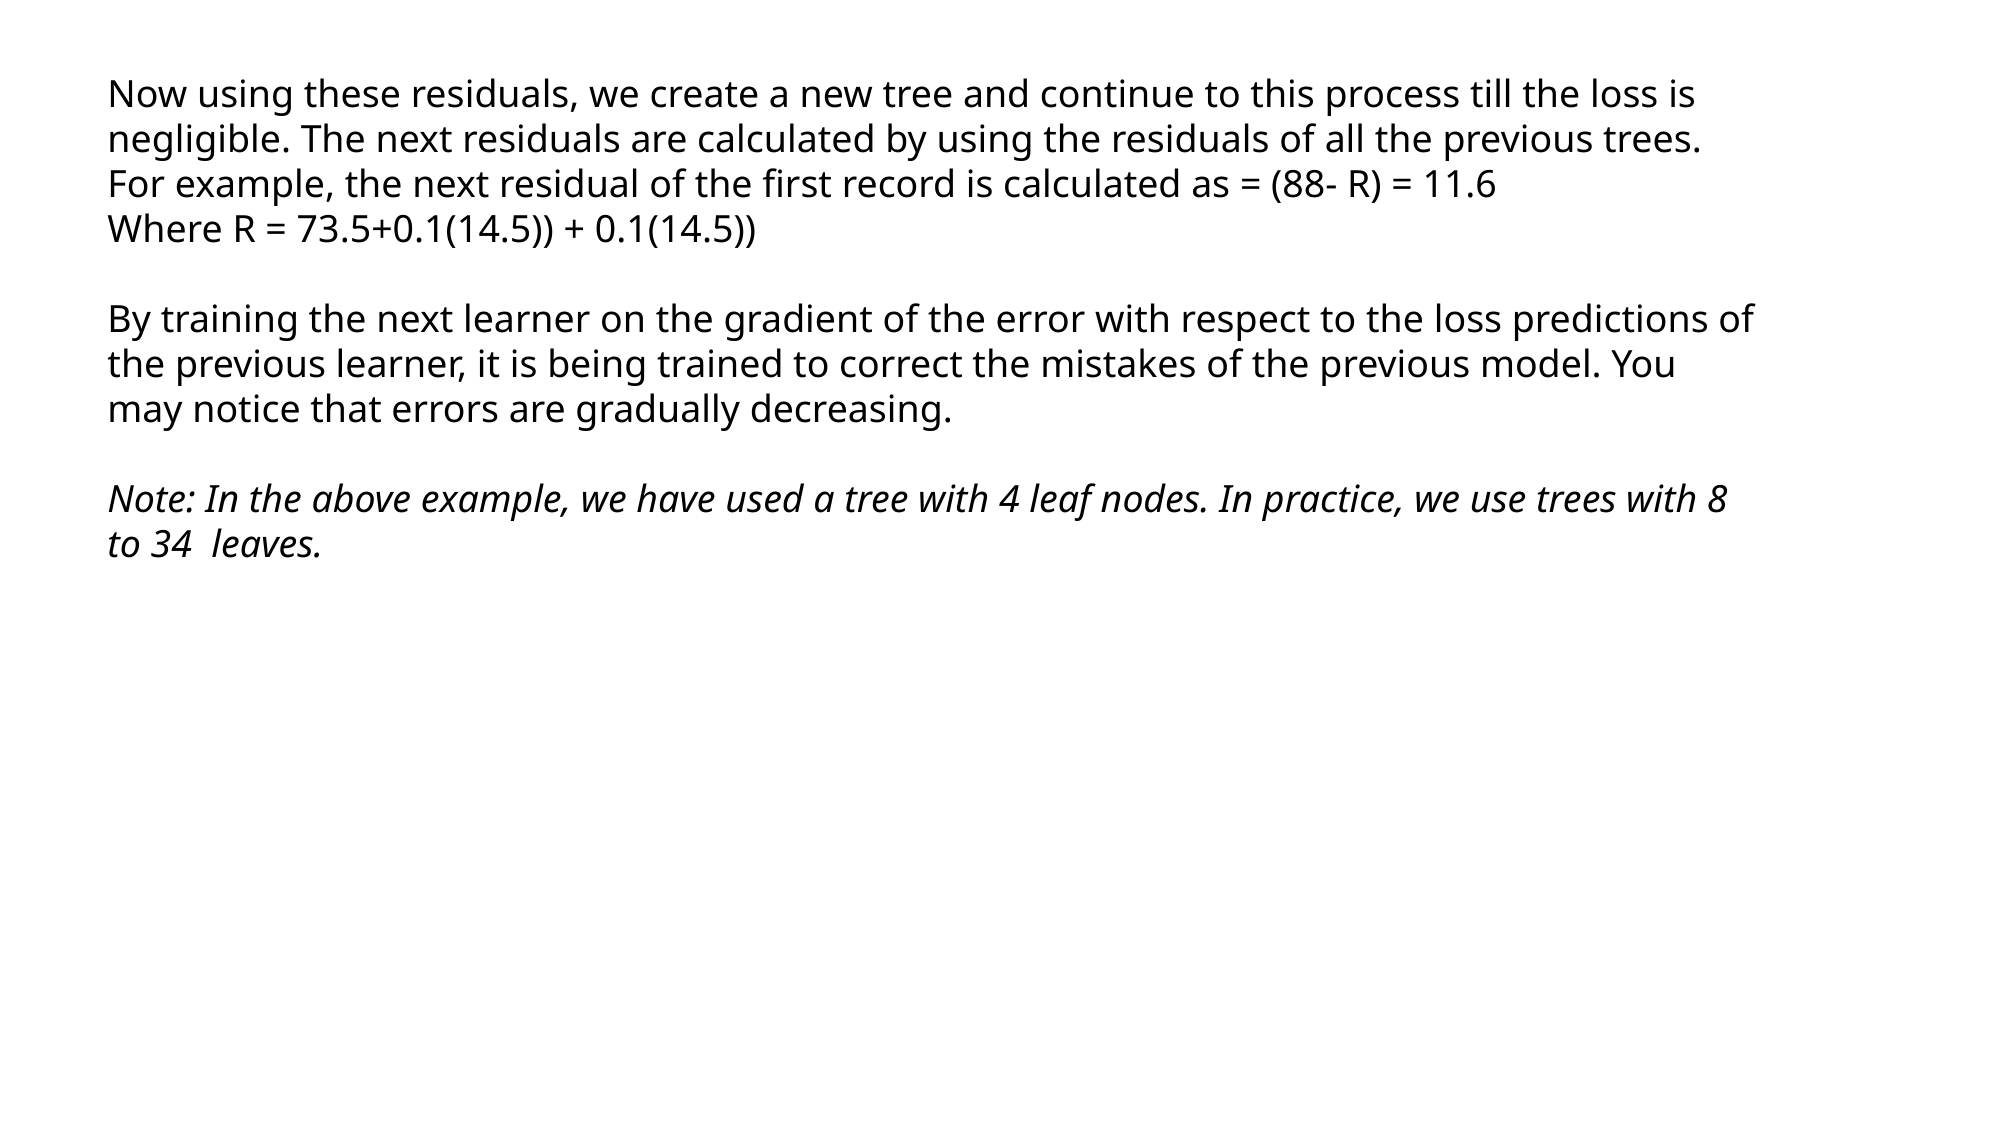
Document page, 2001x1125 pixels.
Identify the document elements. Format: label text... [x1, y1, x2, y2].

text_box Now using these residuals, we create a new tree and continue to this process till the loss is negligible. The next residuals are calculated by using the residuals of all the previous trees. For example, the next residual of the first record is calculated as = (88- R) = 11.6 Where R = 73.5+0.1(14.5)) + 0.1(14.5)) By training the next learner on the gradient of the error with respect to the loss predictions of the previous learner, it is being trained to correct the mistakes of the previous model. You may notice that errors are gradually decreasing. Note: In the above example, we have used a tree with 4 leaf nodes. In practice, we use trees with 8 to 34 leaves. [92, 62, 1772, 573]
